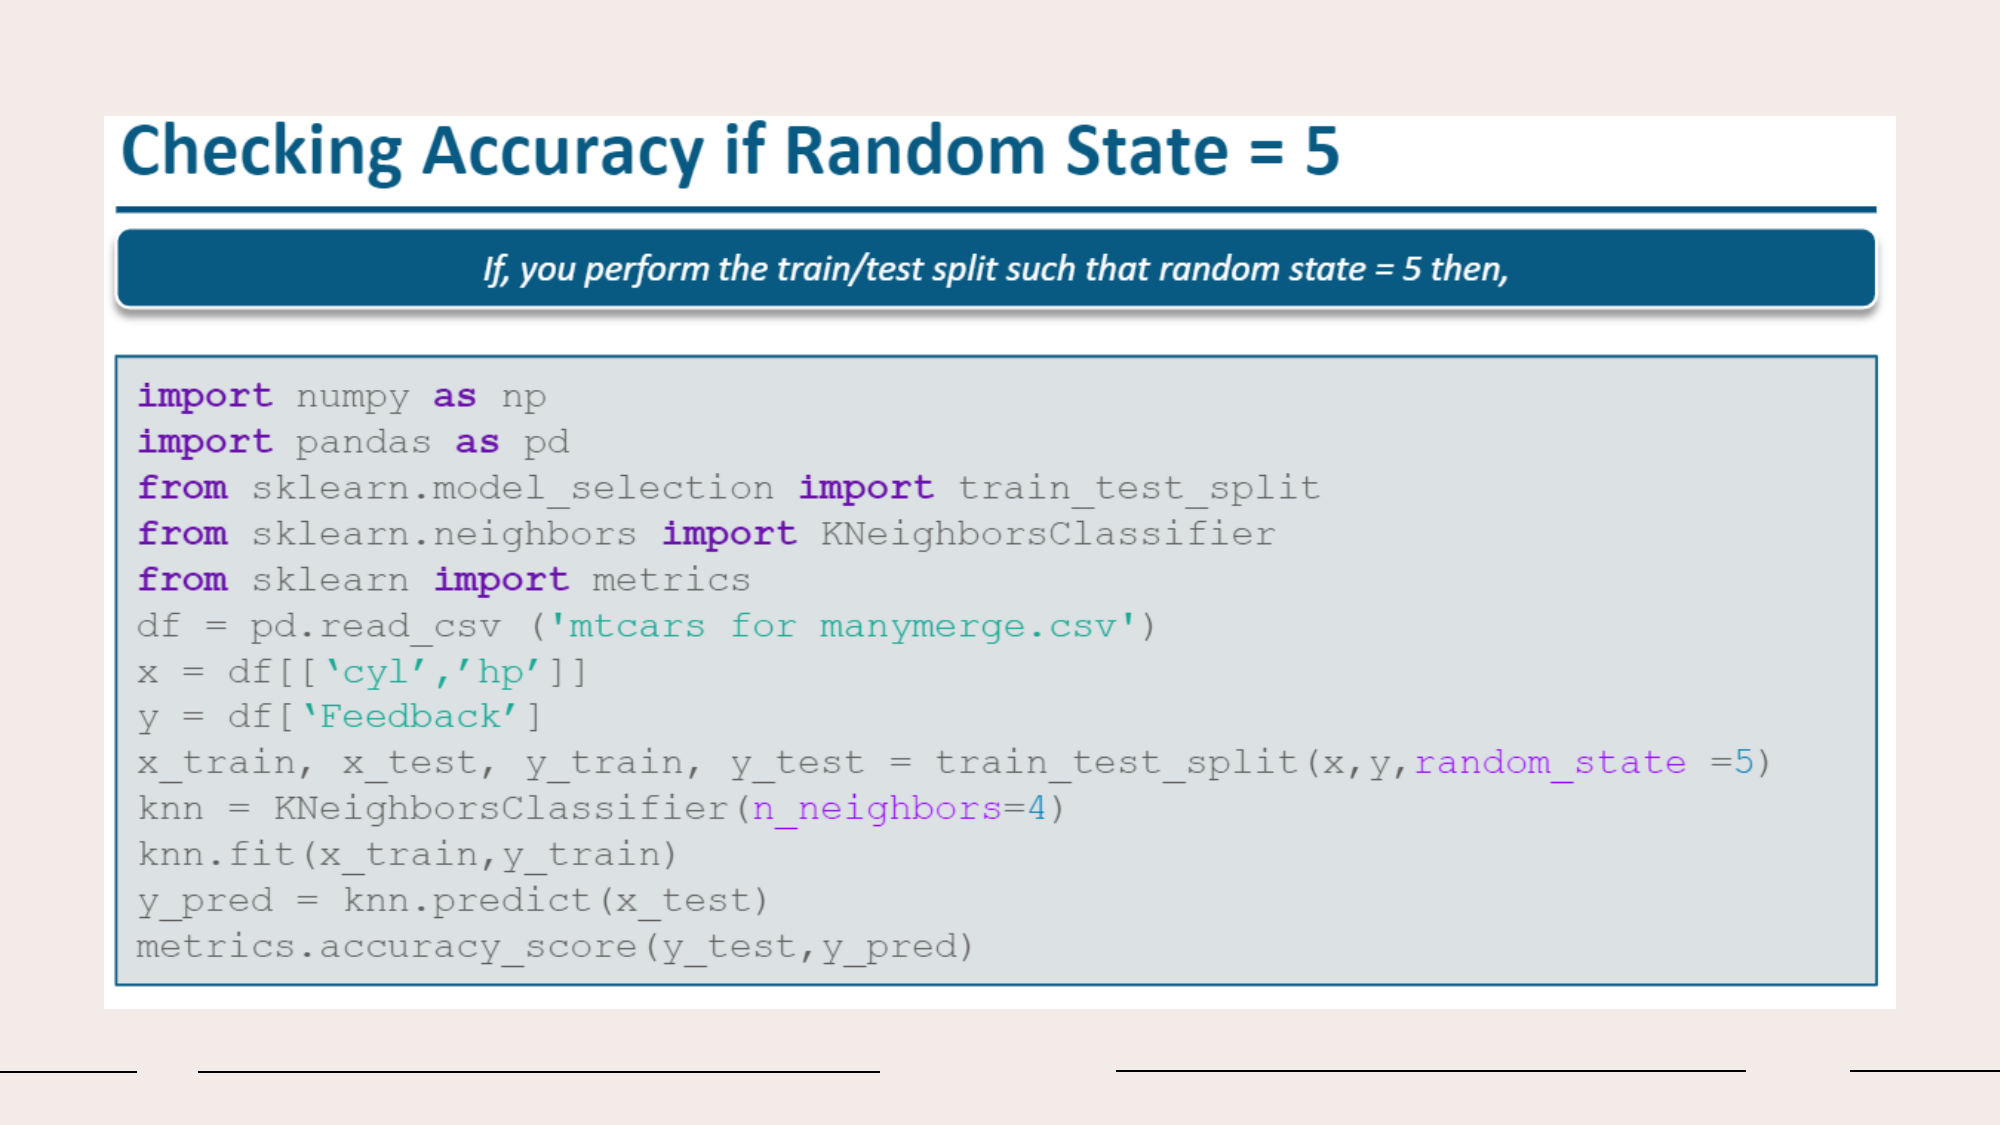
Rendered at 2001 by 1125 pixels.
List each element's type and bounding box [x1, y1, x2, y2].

picture [104, 116, 1896, 1009]
